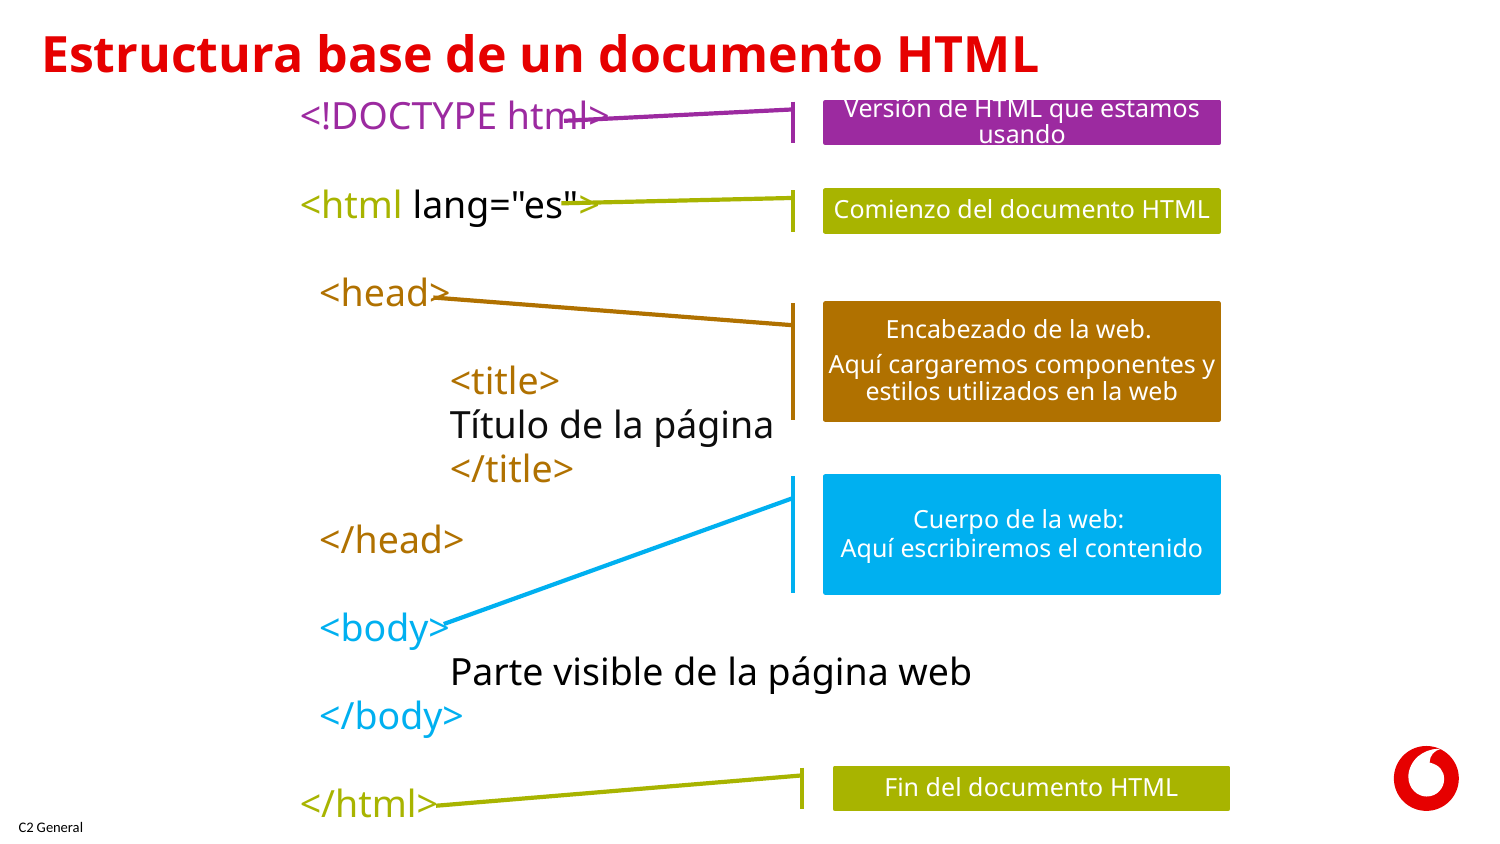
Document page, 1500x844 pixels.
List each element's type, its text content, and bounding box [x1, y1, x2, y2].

text_box Cuerpo de la web: Aquí escribiremos el contenido [443, 476, 795, 627]
text_box Comienzo del documento HTML [823, 188, 1221, 234]
text_box Encabezado de la web. Aquí cargaremos componentes y estilos utilizados en la web [823, 301, 1221, 422]
text_box Versión de HTML que estamos usando [823, 100, 1221, 145]
text_box Comienzo del documento HTML [561, 190, 795, 232]
title Estructura base de un documento HTML [41, 33, 1114, 144]
text_box Fin del documento HTML [435, 767, 804, 809]
text_box <!DOCTYPE html> <html lang="es"> <head> <title> Título de la página </title> </head> <body> Parte visible de la página web </body> </html> [285, 87, 1114, 834]
text_box Versión de HTML que estamos usando [563, 101, 795, 143]
text_box Cuerpo de la web: Aquí escribiremos el contenido [823, 474, 1221, 595]
text_box Encabezado de la web. Aquí cargaremos componentes y estilos utilizados en la web [433, 295, 795, 420]
text_box Fin del documento HTML [833, 766, 1230, 811]
